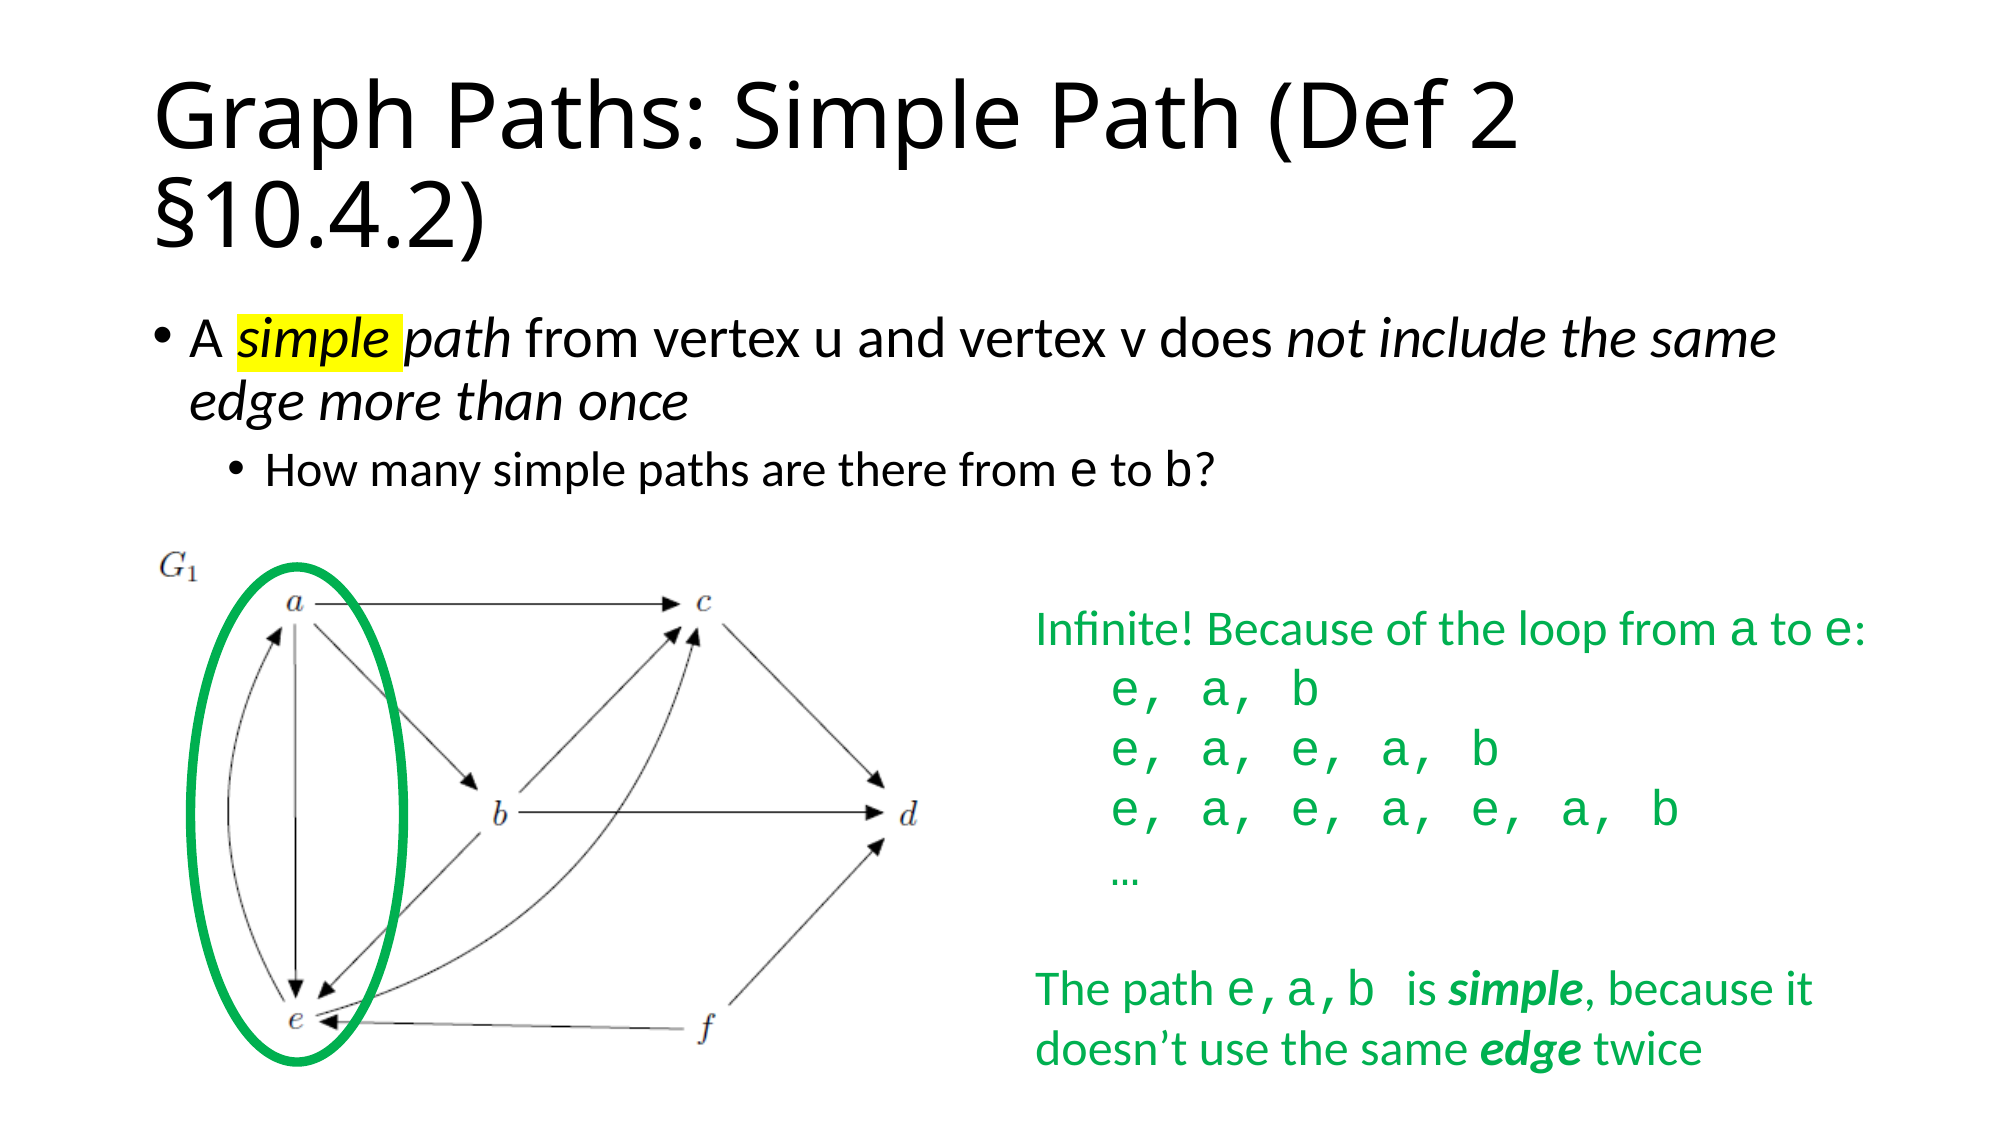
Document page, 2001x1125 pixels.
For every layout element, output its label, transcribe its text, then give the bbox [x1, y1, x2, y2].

title Graph Paths: Simple Path (Def 2 §10.4.2) [137, 59, 1863, 278]
list A simple path from vertex u and vertex v does not include the same edge more than once How many simple paths are there from e to b? [137, 299, 1863, 1014]
text_box Infinite! Because of the loop from a to e: e, a, b e, a, e, a, b e, a, e, a, e, a, b … The path e,a,b is simple, because it doesn’t use the same edge twice [1020, 588, 1916, 1083]
picture [137, 530, 938, 1063]
